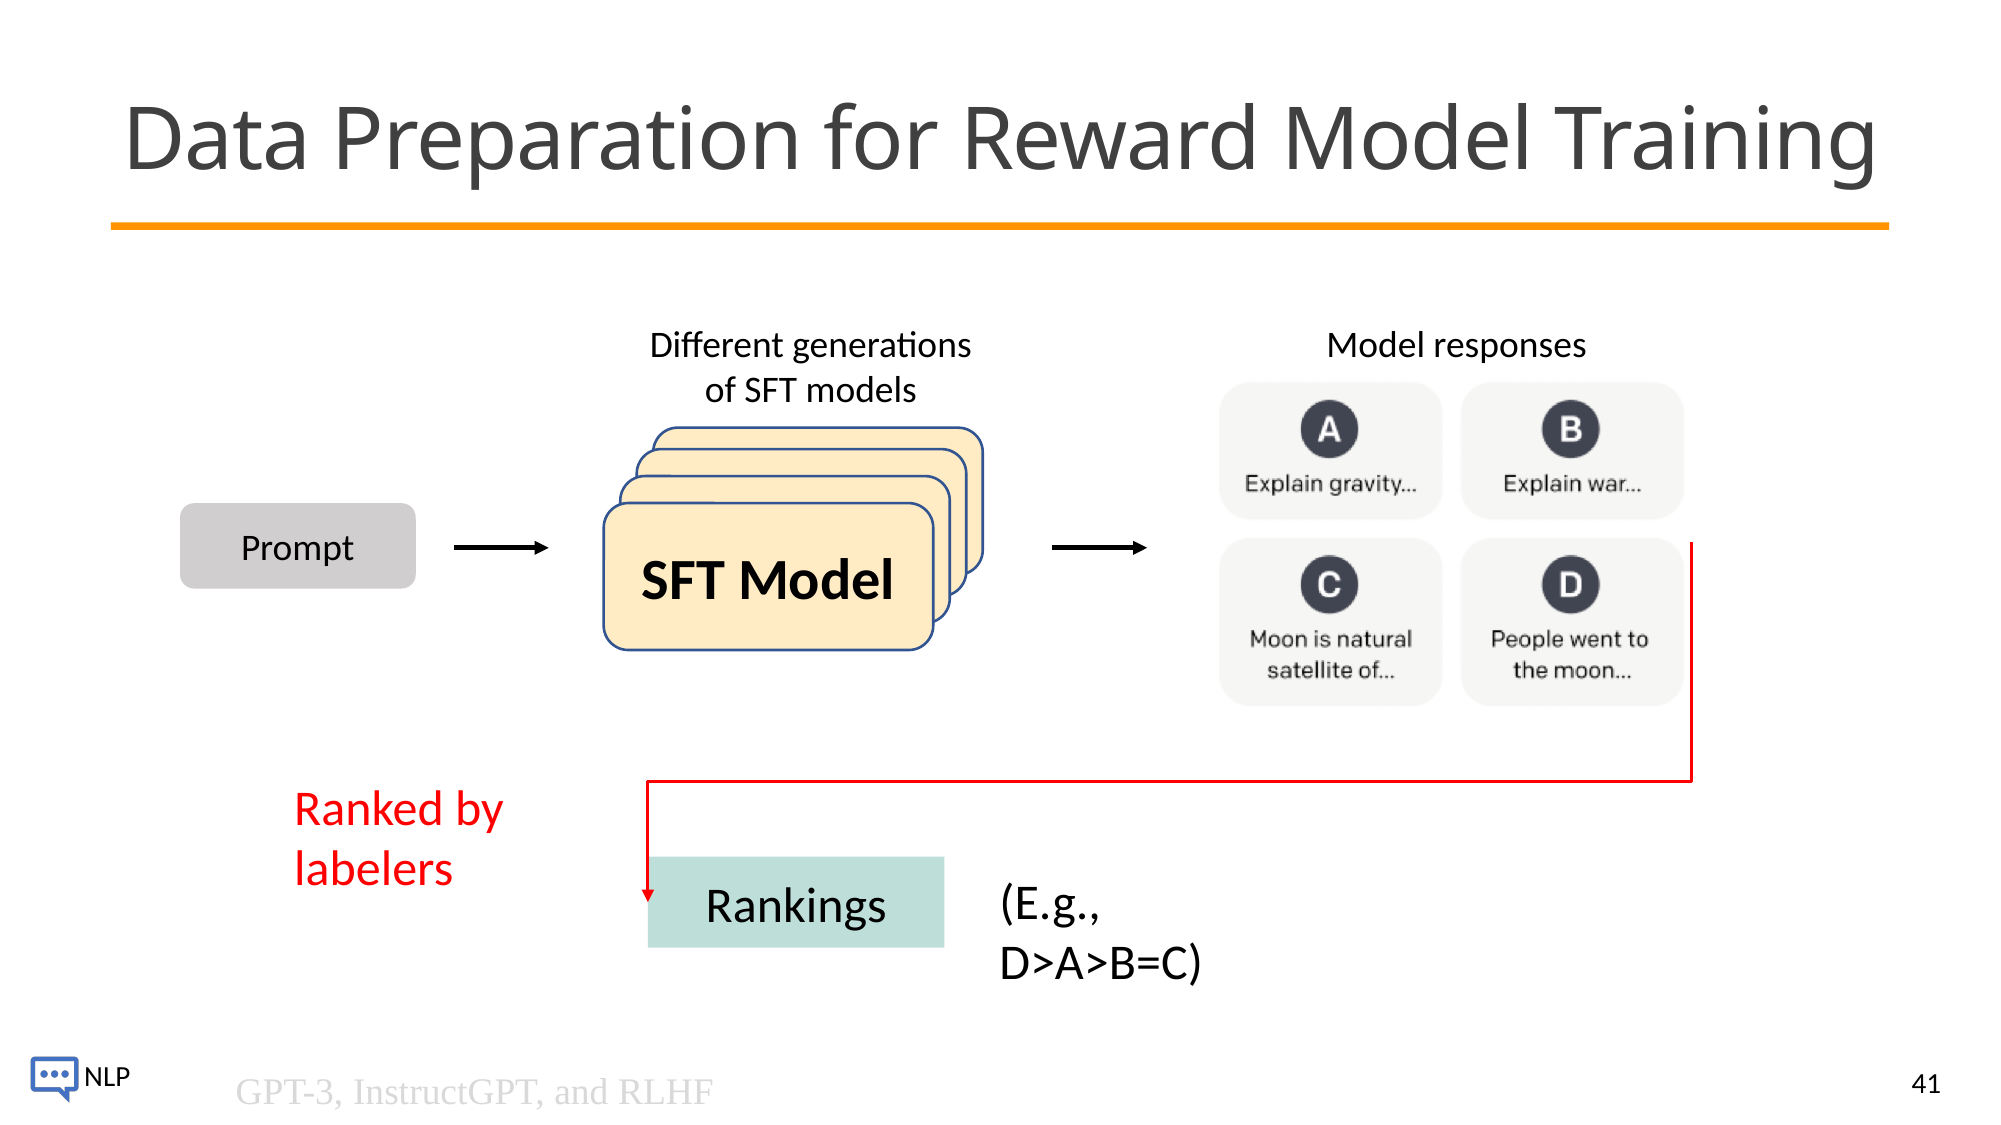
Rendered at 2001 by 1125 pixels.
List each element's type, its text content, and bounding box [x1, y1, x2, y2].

text_box SFT Model [635, 447, 968, 538]
title Data Preparation for Reward Model Training [107, 58, 1899, 228]
text_box Prompt [178, 501, 418, 590]
text_box SFT Model [602, 501, 935, 652]
picture [1216, 376, 1693, 541]
text_box Ranked by labelers [279, 768, 552, 903]
text_box Rankings [647, 909, 946, 949]
text_box (E.g., D>A>B=C) [984, 911, 1323, 997]
text_box SFT Model [618, 474, 952, 538]
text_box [647, 541, 1693, 903]
text_box GPT-3, InstructGPT, and RLHF [220, 1059, 1263, 1120]
text_box Different generations of SFT models [629, 312, 993, 417]
text_box Model responses [1275, 312, 1638, 372]
text_box SFT Model [652, 426, 985, 538]
slide_number 41 [1740, 1052, 1957, 1113]
picture [23, 1047, 86, 1110]
